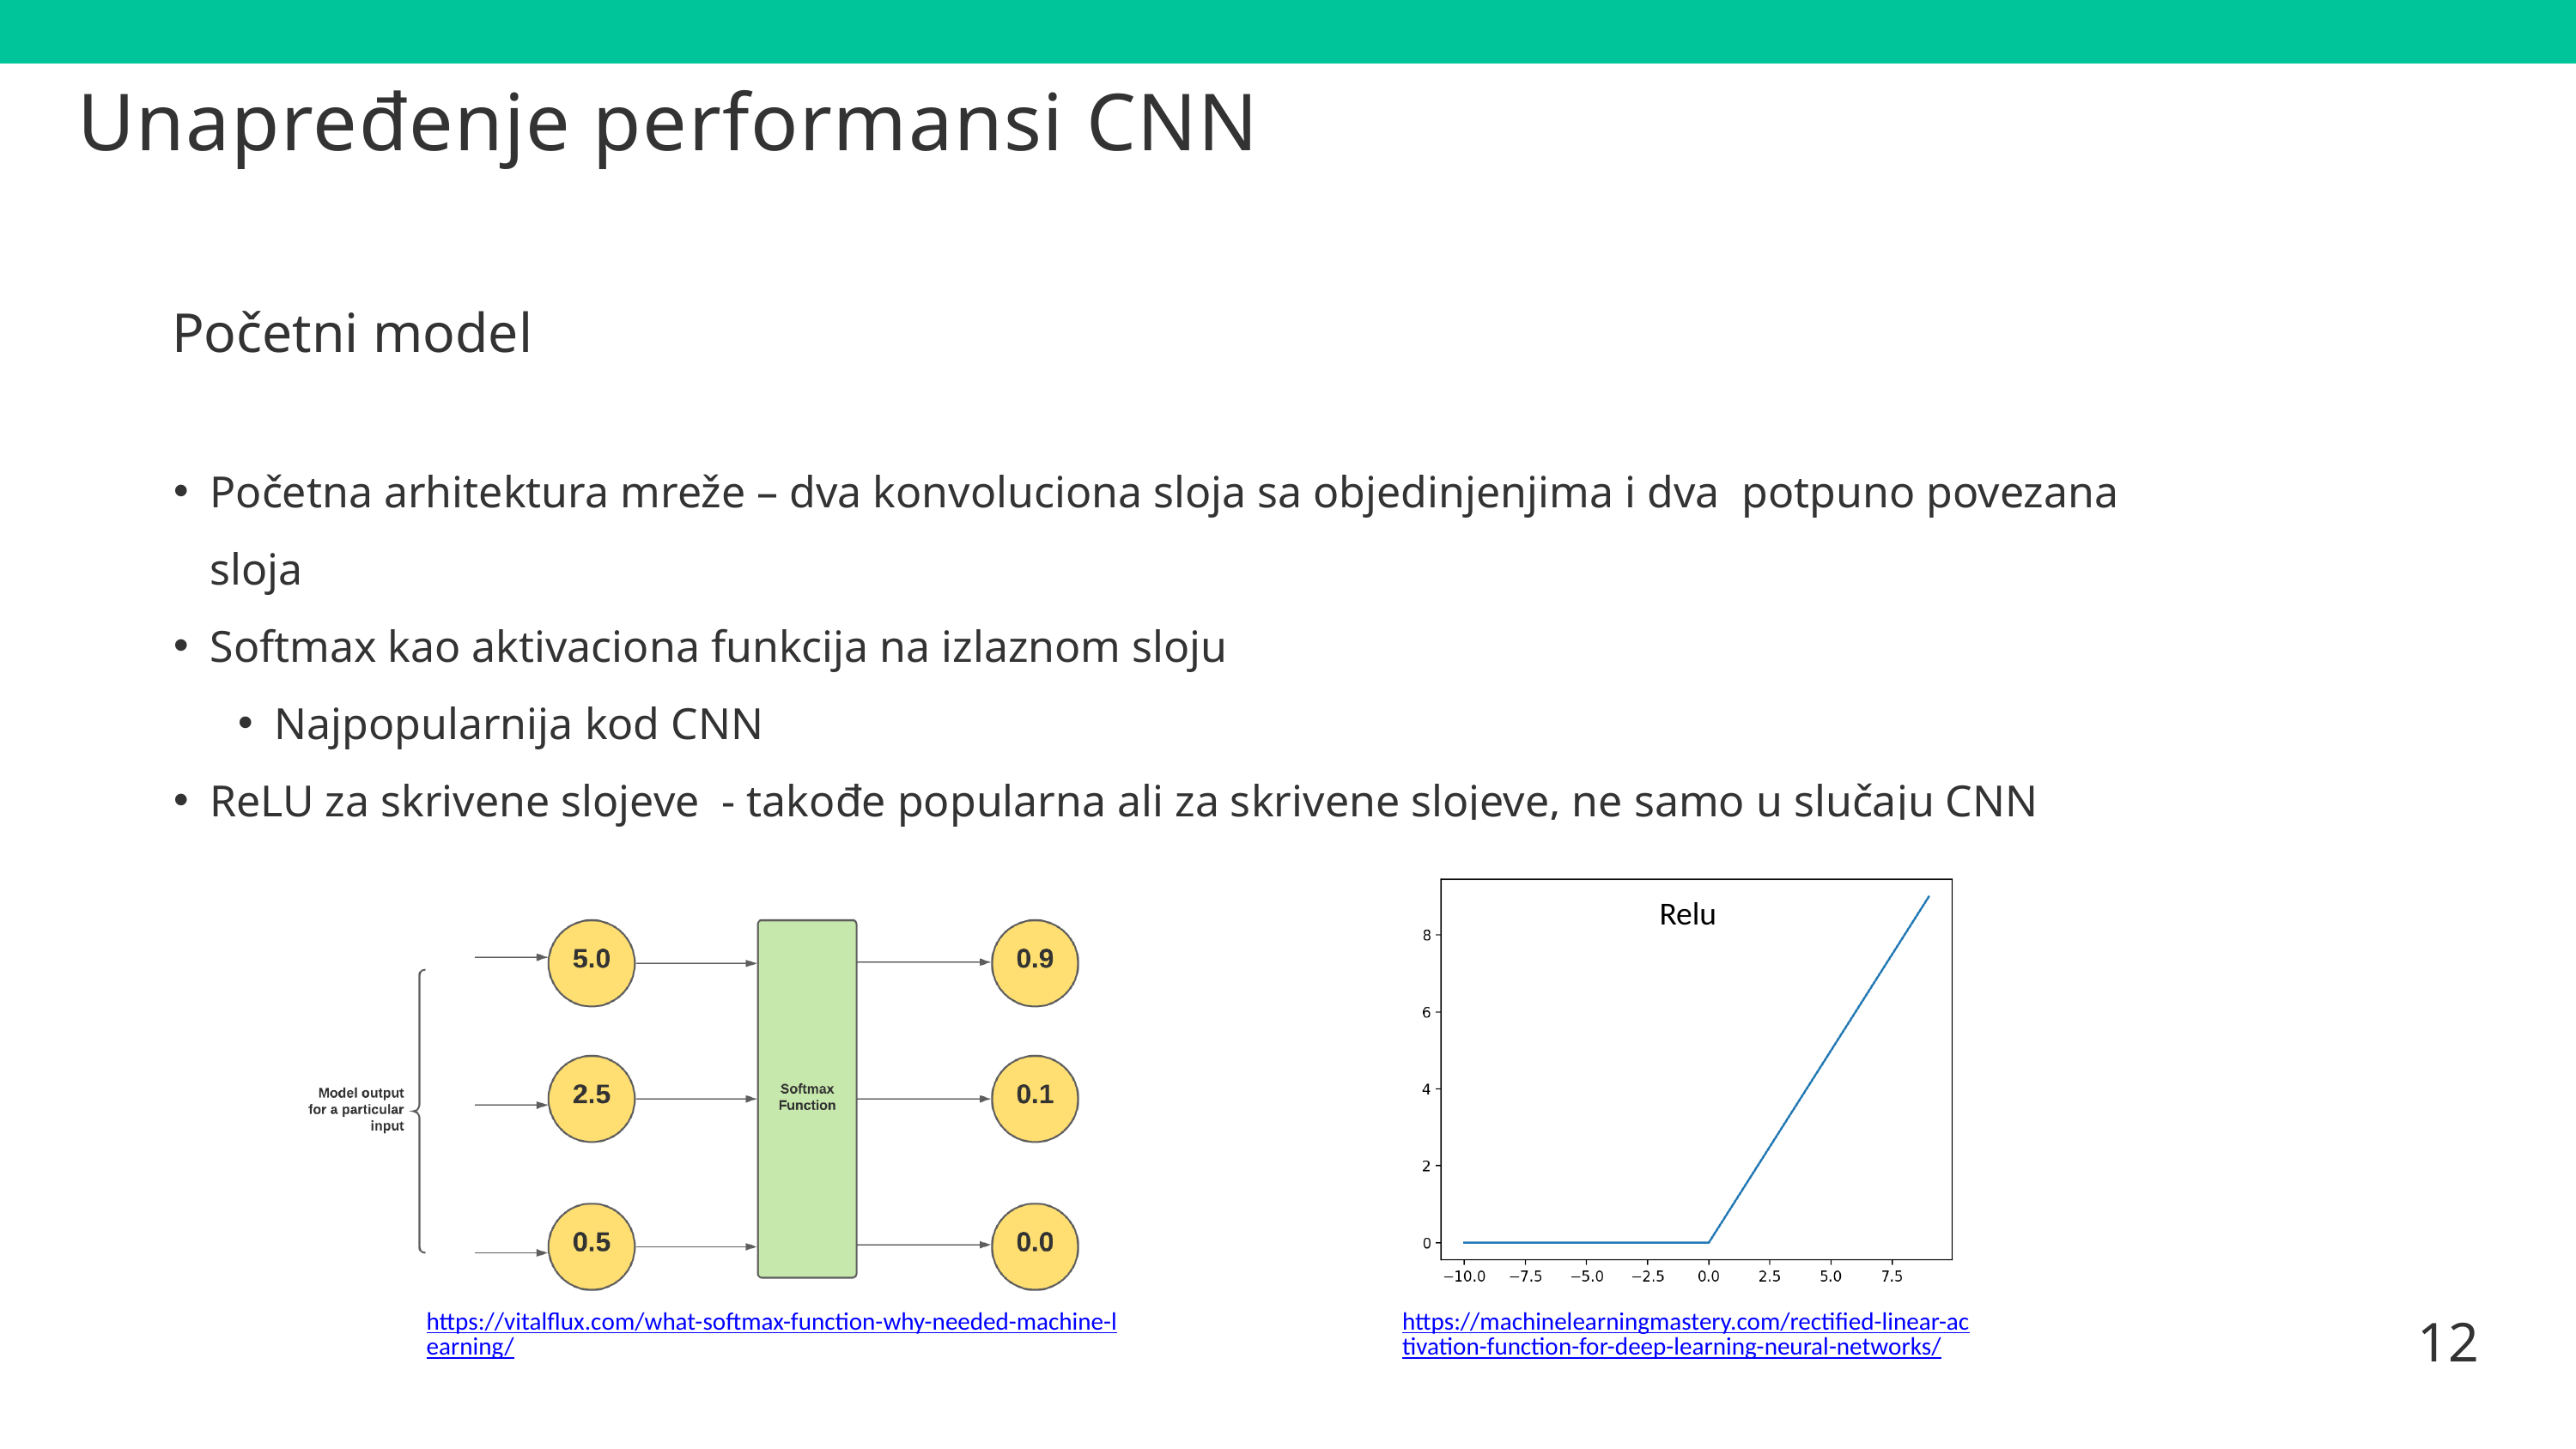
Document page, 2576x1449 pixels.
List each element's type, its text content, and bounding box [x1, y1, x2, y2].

text_box Početni model [171, 276, 1643, 363]
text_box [0, 0, 2576, 64]
title Unapređenje performansi CNN [64, 73, 1309, 200]
text_box https://machinelearningmastery.com/rectified-linear-activation-function-for-deep-learning-neural-networks/ [1389, 1320, 1987, 1342]
picture [1358, 820, 2018, 1314]
text_box Početna arhitektura mreže – dva konvoluciona sloja sa objedinjenjima i dva potpuno povezana sloja Softmax kao aktivaciona funkcija na izlaznom sloju Najpopularnija kod CNN ReLU za skrivene slojeve - takođe popularna ali za skrivene slojeve, ne samo u slučaju CNN [137, 439, 2147, 826]
text_box 12 [2383, 1286, 2480, 1373]
picture [277, 895, 1103, 1314]
text_box https://vitalflux.com/what-softmax-function-why-needed-machine-learning/ [413, 1298, 1133, 1342]
